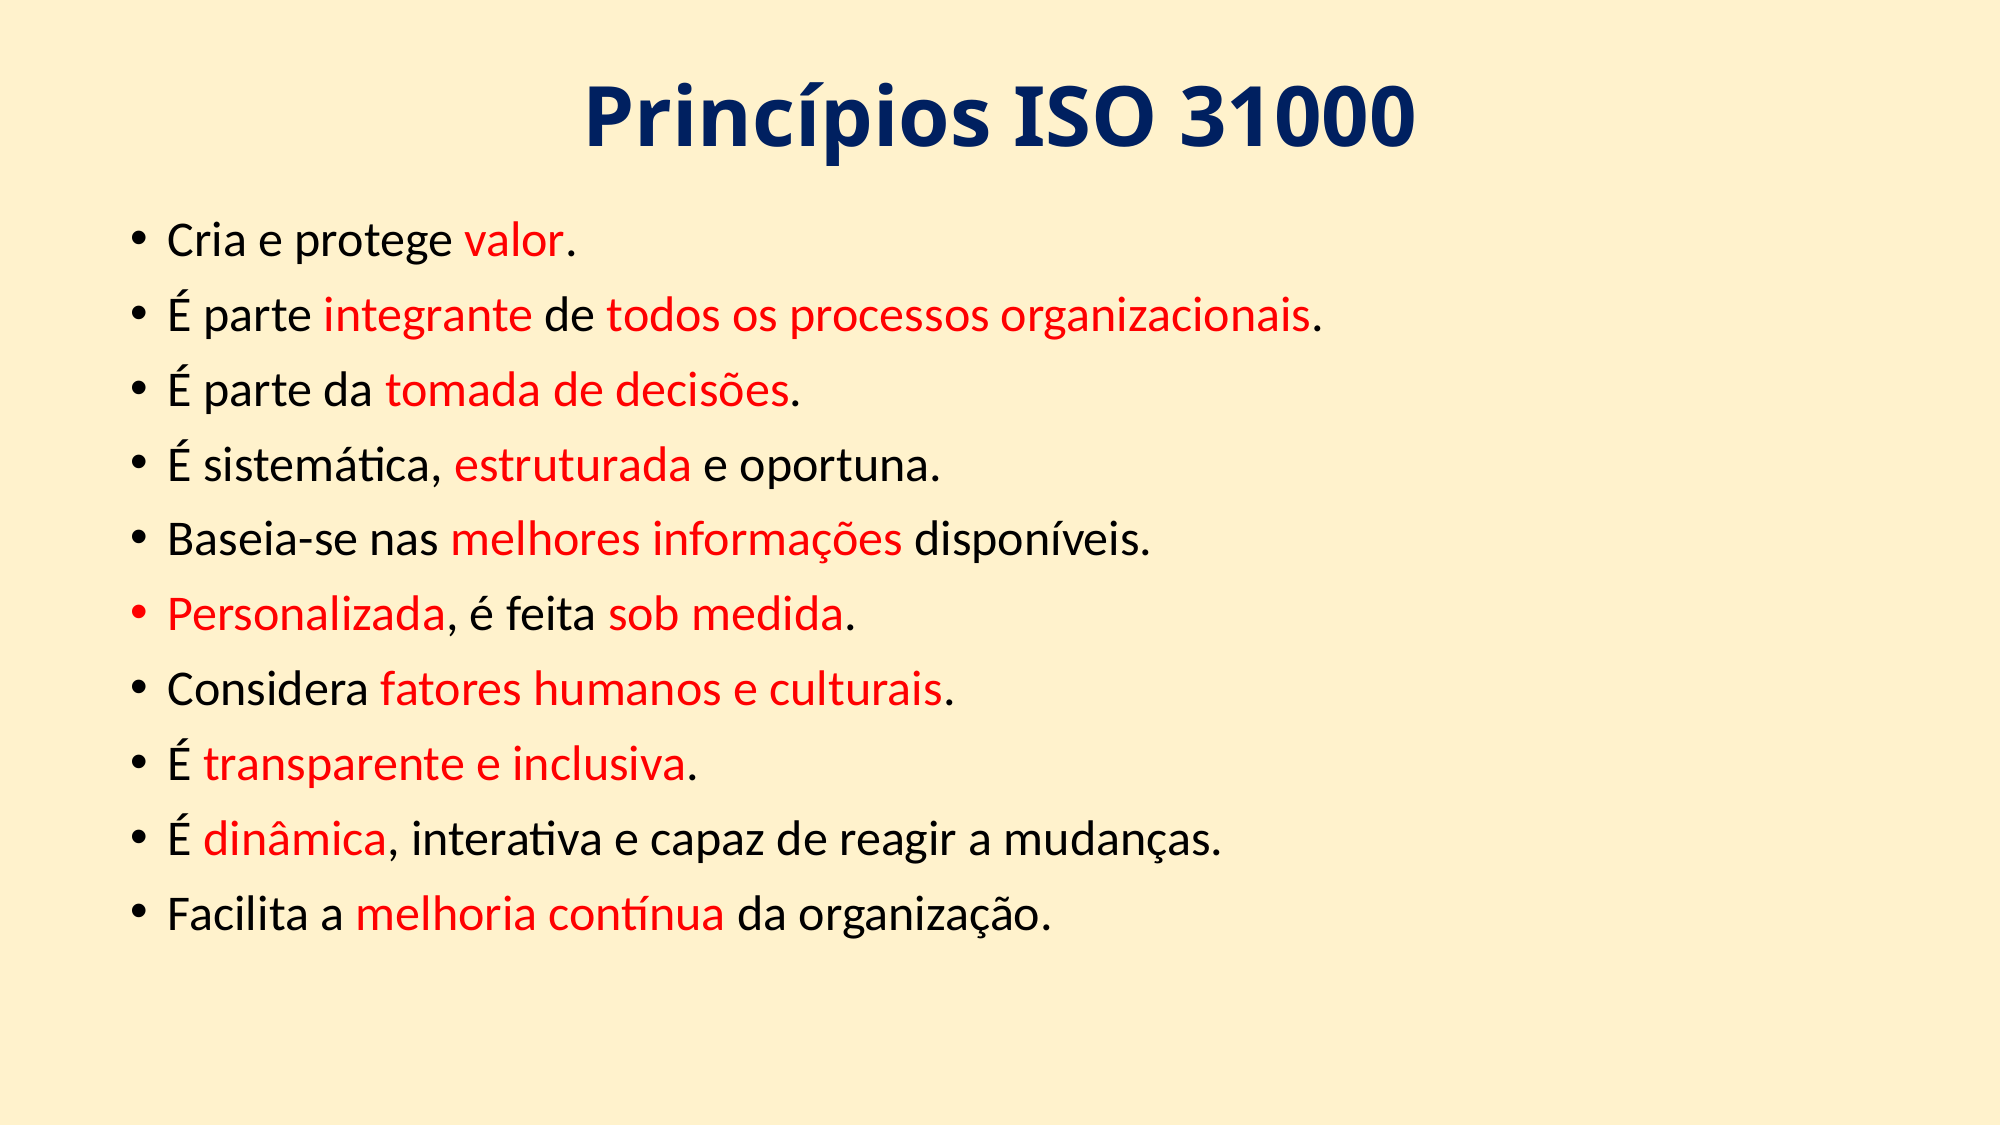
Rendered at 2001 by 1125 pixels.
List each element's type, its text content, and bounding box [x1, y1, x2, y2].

list Cria e protege valor. É parte integrante de todos os processos organizacionais. É parte da tomada de decisões. É sistemática, estruturada e oportuna. Baseia-se nas melhores informações disponíveis. Personalizada, é feita sob medida. Considera fatores humanos e culturais. É transparente e inclusiva. É dinâmica, interativa e capaz de reagir a mudanças. Facilita a melhoria contínua da organização. [115, 205, 1841, 1033]
title Princípios ISO 31000 [137, 59, 1863, 179]
